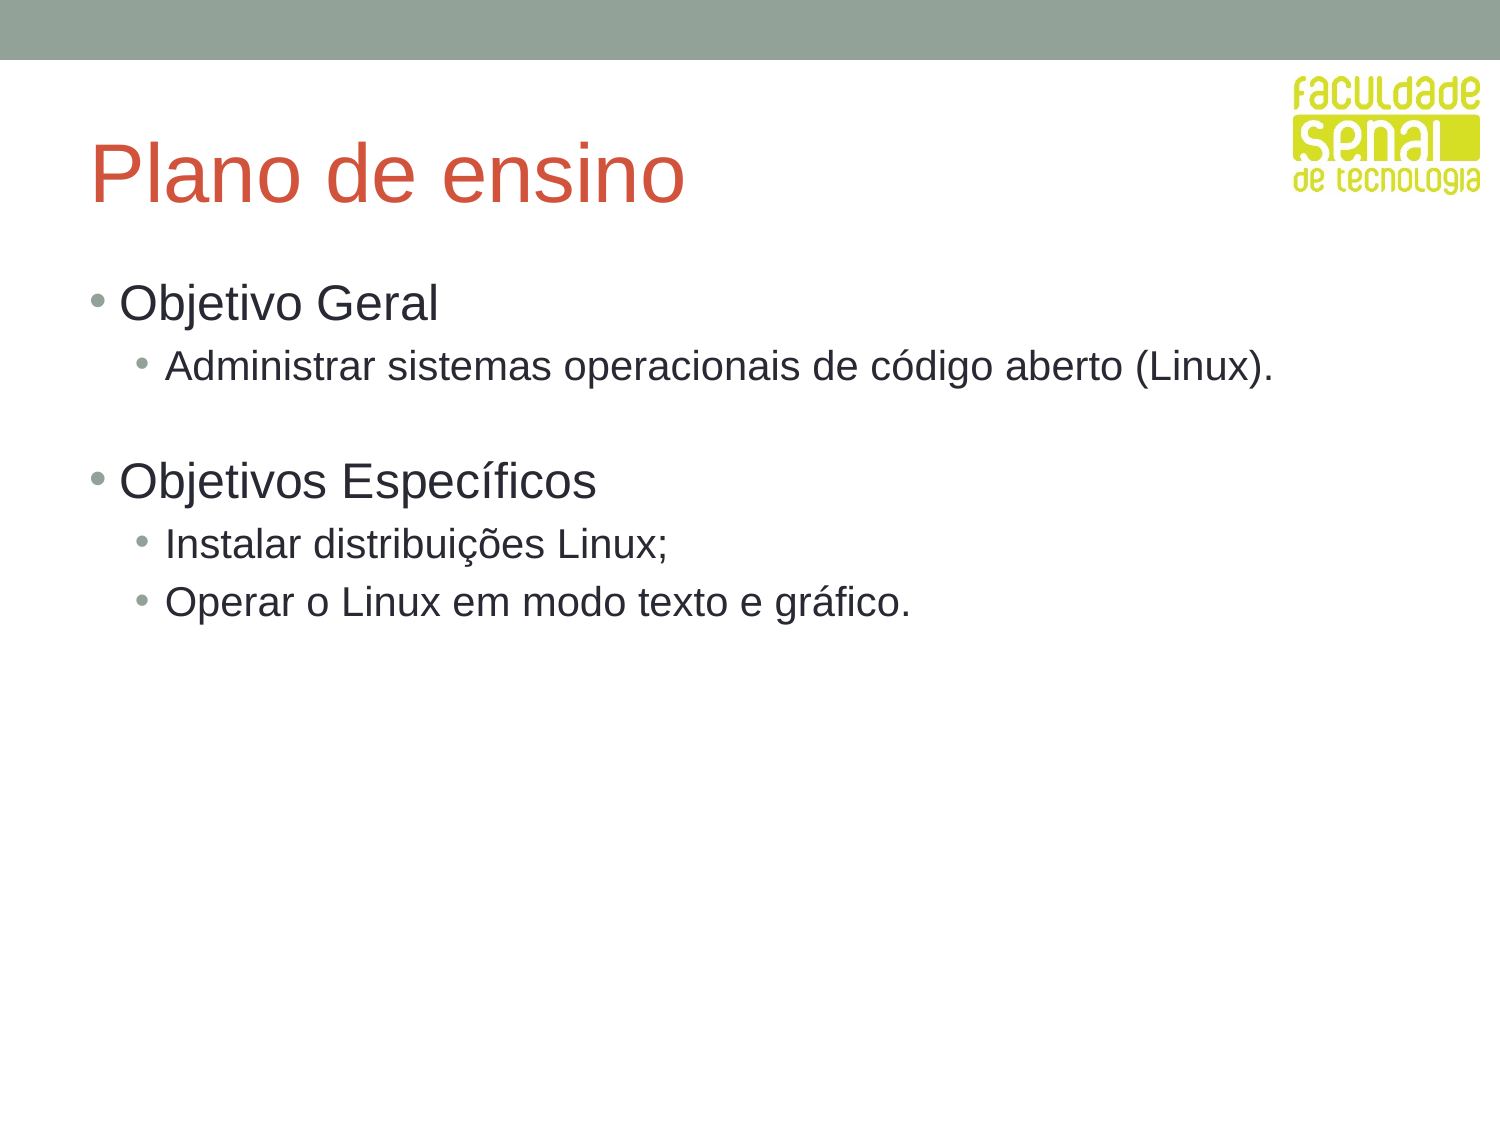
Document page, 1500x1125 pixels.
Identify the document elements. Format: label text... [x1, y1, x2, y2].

text_box Plano de ensino [74, 87, 1425, 250]
text_box Objetivo Geral Administrar sistemas operacionais de código aberto (Linux). Objetivos Específicos Instalar distribuições Linux; Operar o Linux em modo texto e gráfico. [74, 262, 1425, 1063]
picture [1293, 76, 1480, 195]
